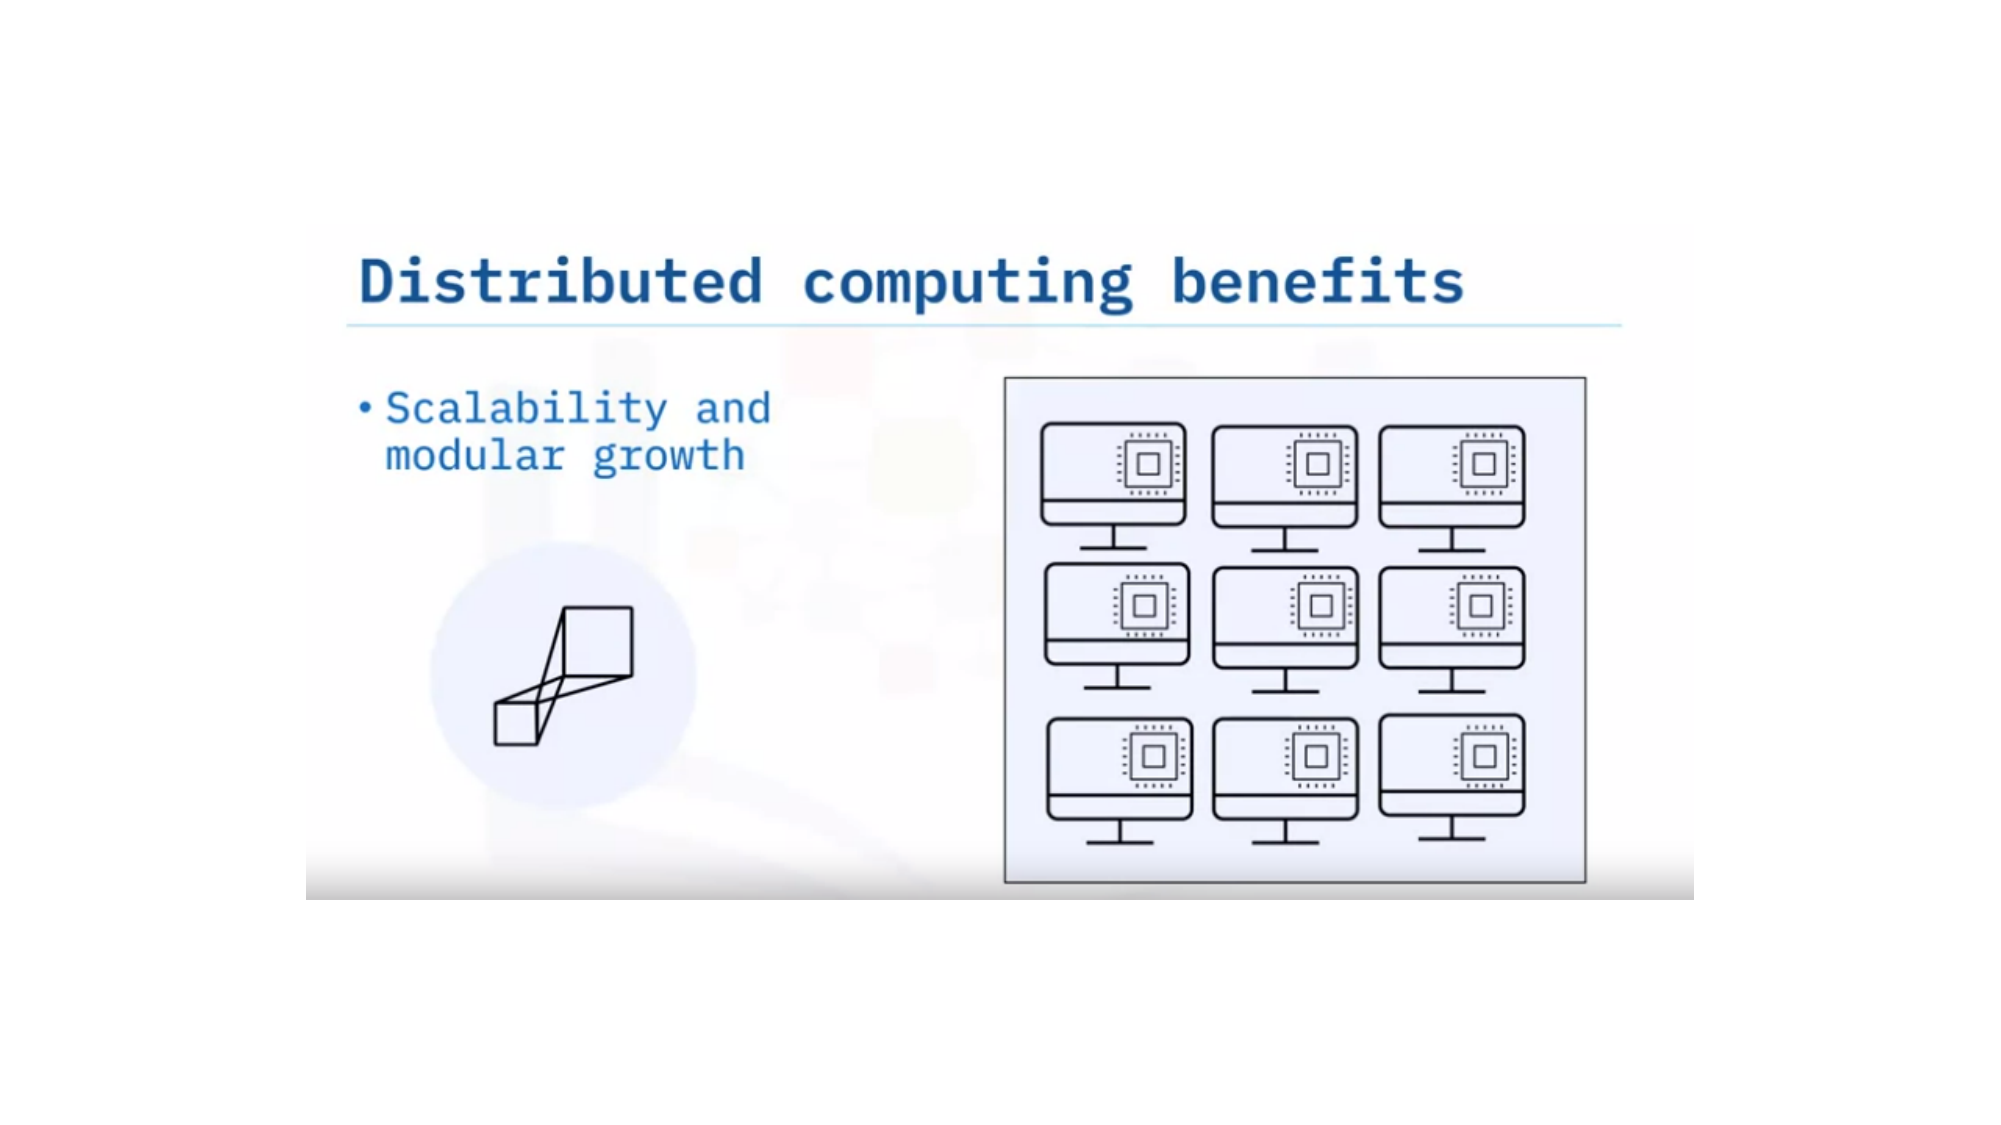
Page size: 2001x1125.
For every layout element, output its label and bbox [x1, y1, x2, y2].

picture [306, 224, 1694, 900]
